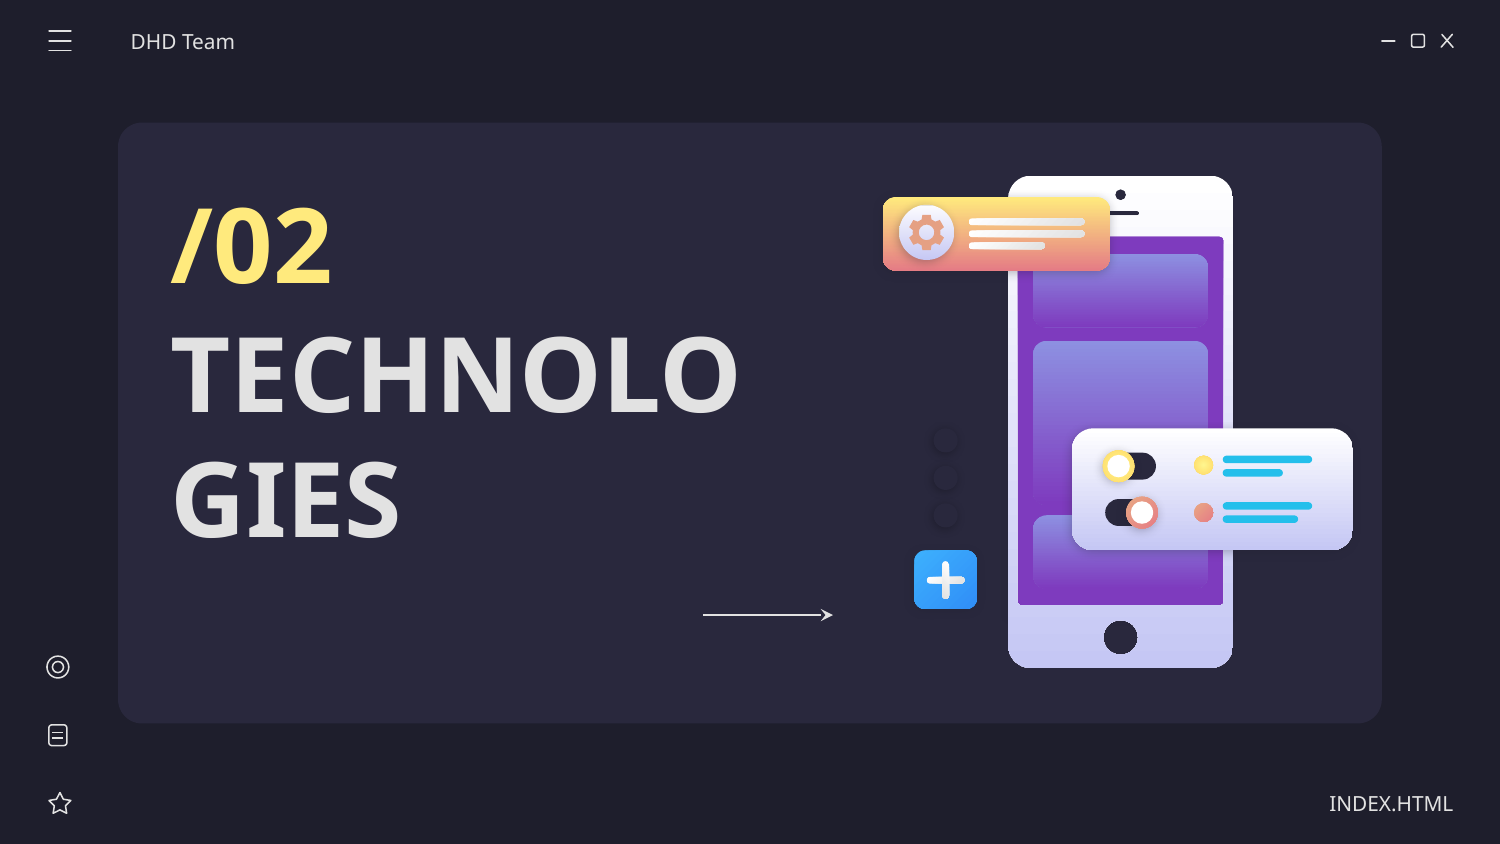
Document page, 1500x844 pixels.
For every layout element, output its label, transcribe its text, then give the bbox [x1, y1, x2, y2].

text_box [882, 175, 1354, 669]
title /02 [155, 172, 423, 311]
title TECHNOLOGIES [155, 310, 833, 557]
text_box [46, 655, 72, 814]
text_box [46, 27, 74, 32]
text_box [48, 30, 72, 51]
subtitle INDEX.HTML [1278, 780, 1453, 826]
subtitle DHD Team [130, 18, 306, 64]
